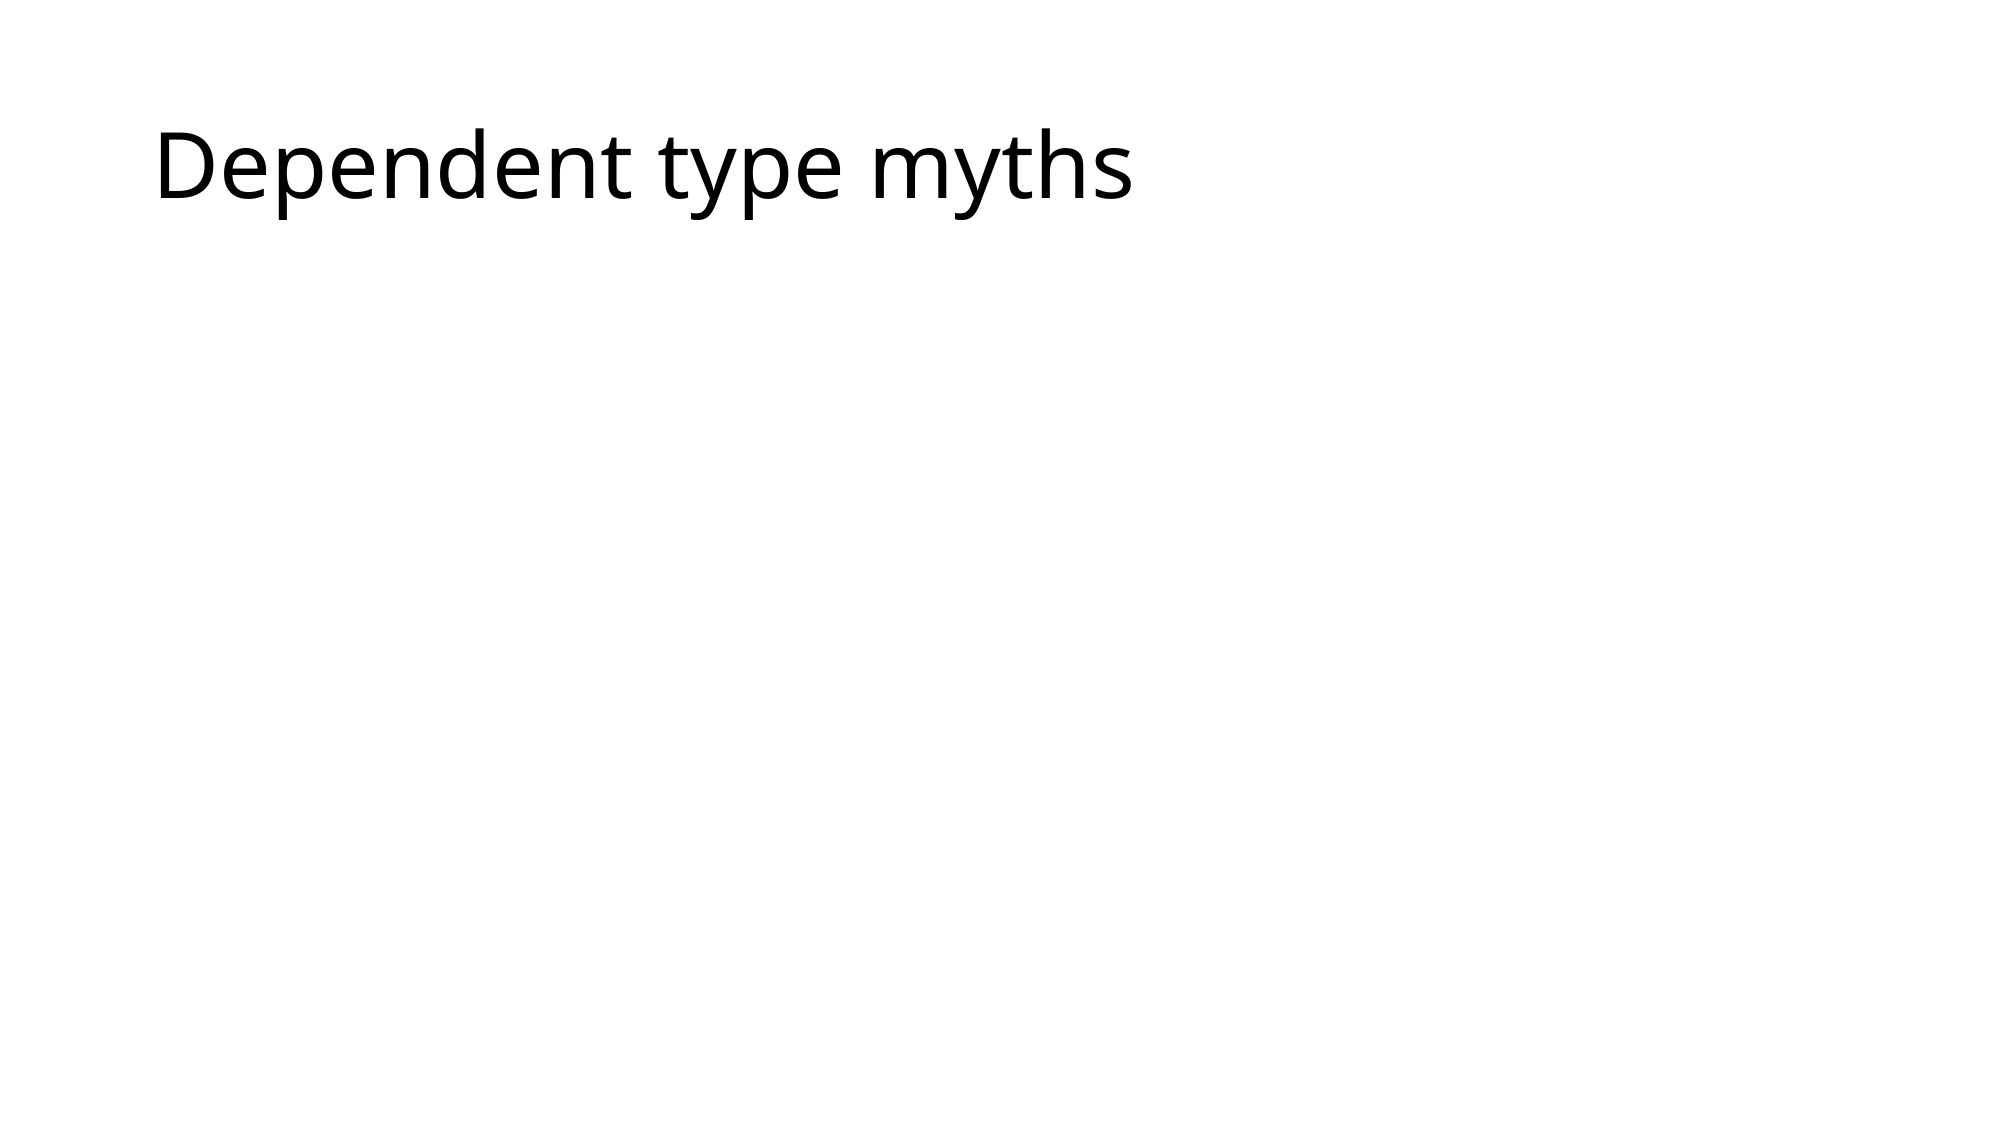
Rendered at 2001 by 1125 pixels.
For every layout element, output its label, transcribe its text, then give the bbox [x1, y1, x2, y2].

title Dependent type myths [137, 59, 1863, 278]
